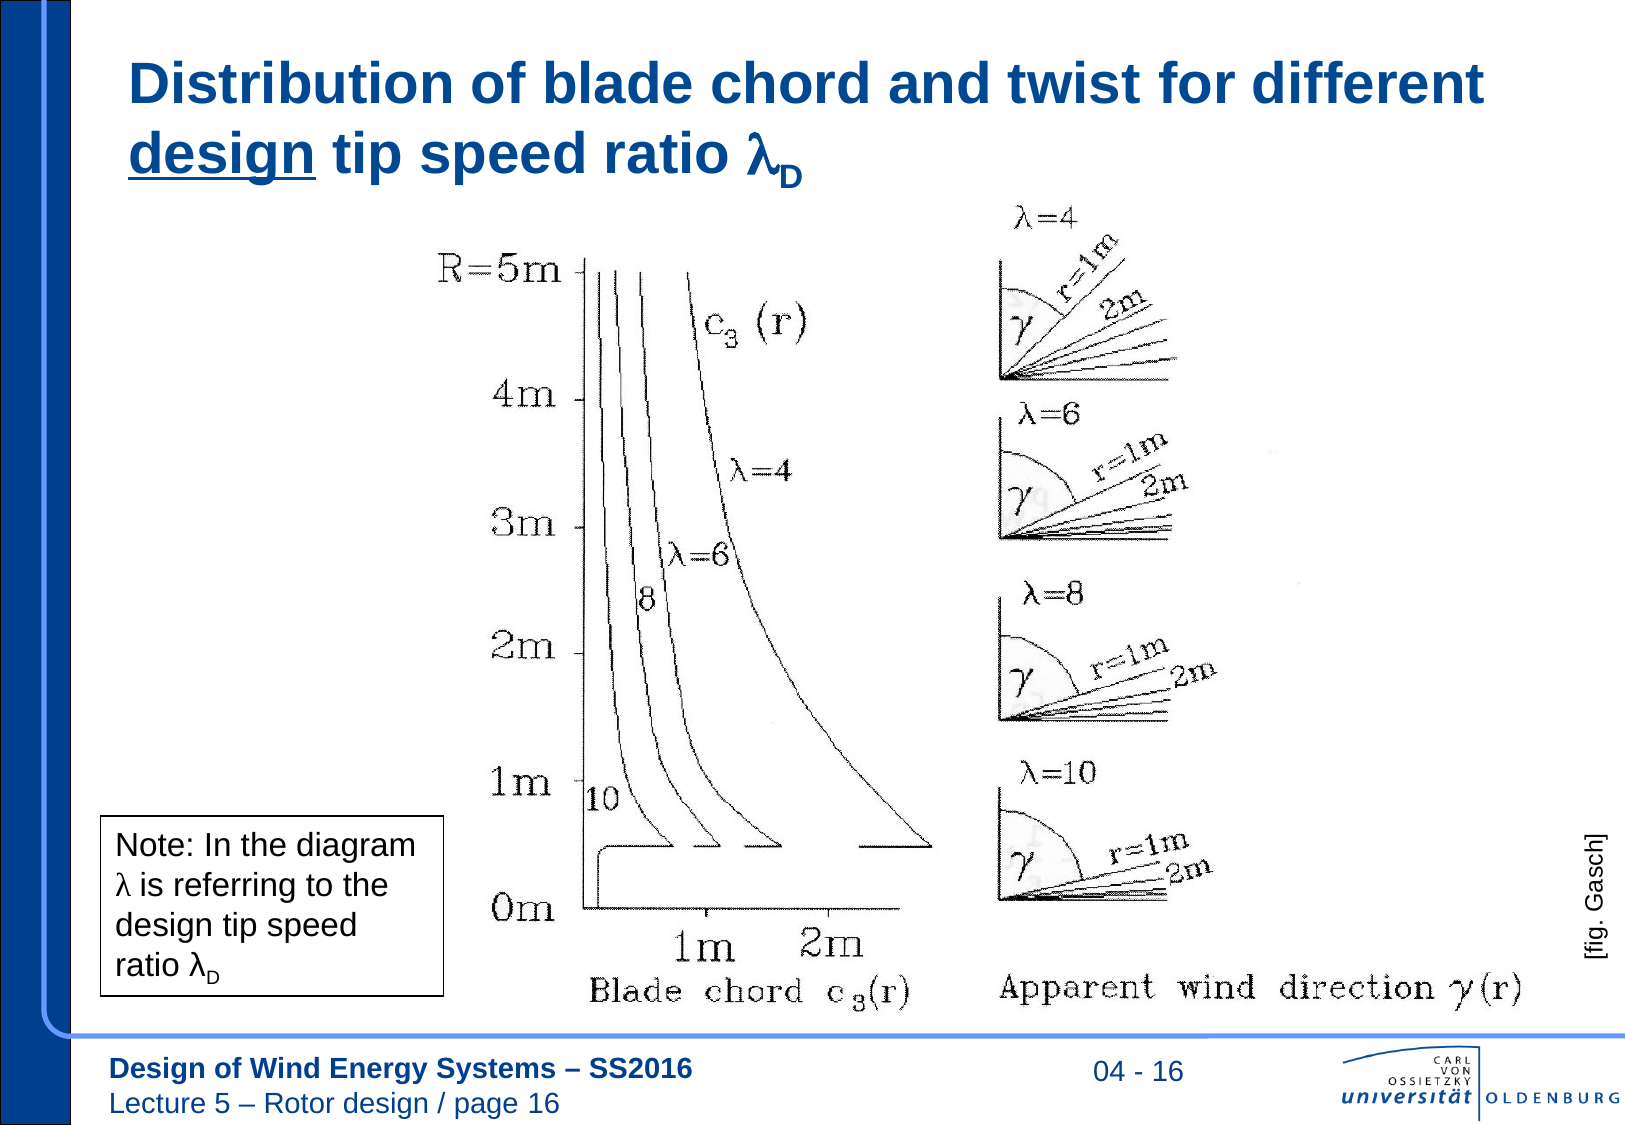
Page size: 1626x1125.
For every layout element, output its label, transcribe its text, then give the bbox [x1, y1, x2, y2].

text_box Note: In the diagram λ is referring to the design tip speed ratio λD [100, 816, 416, 997]
title Distribution of blade chord and twist for different design tip speed ratio D [112, 44, 1576, 196]
picture [421, 173, 1576, 1026]
text_box [fig. Gasch] [1579, 722, 1615, 975]
picture [1340, 1042, 1620, 1122]
slide_number 04 - 16 [1078, 1045, 1248, 1125]
